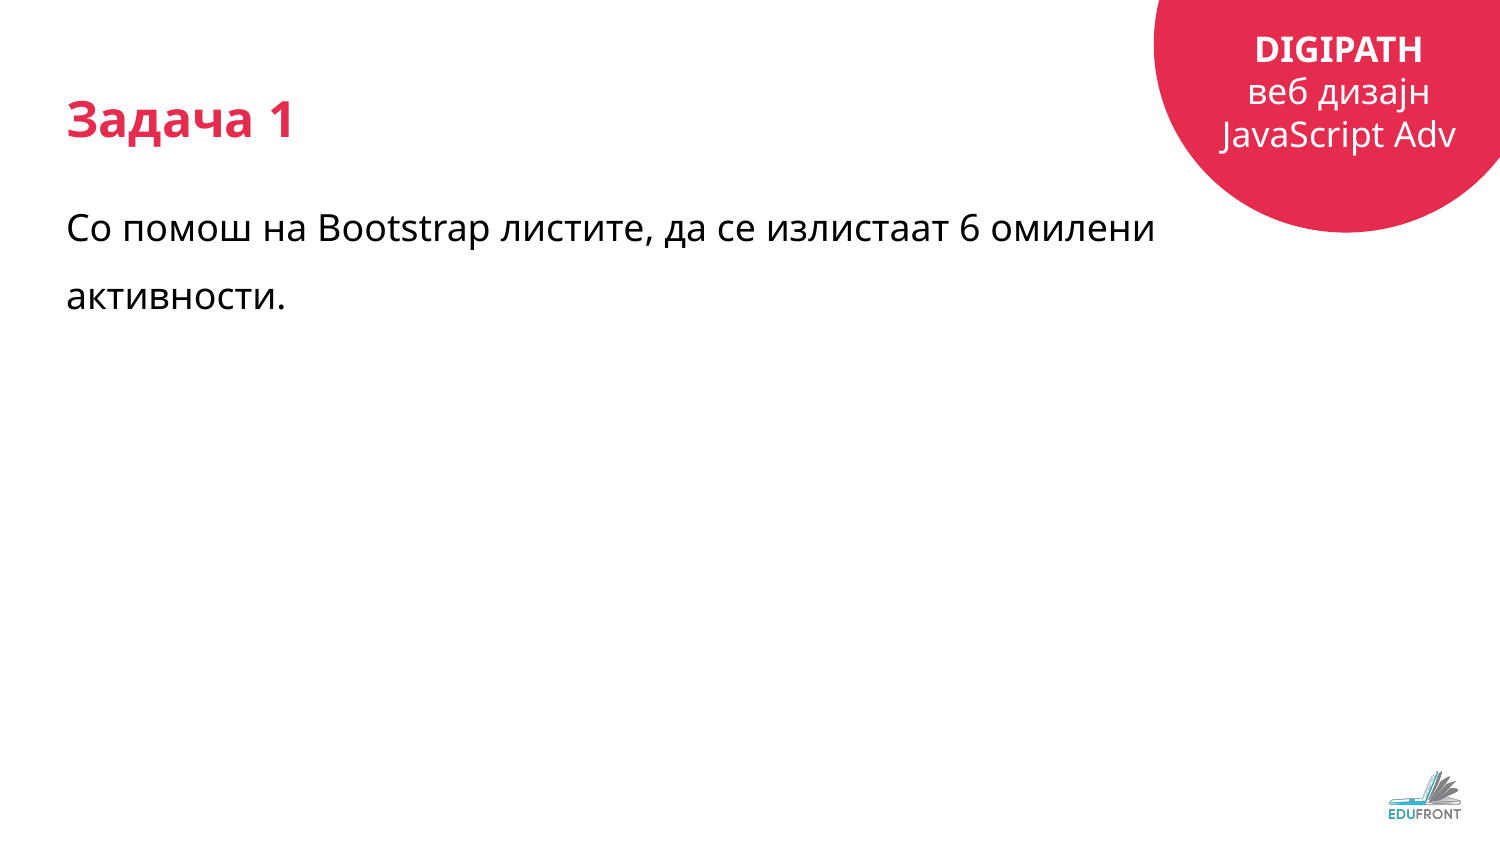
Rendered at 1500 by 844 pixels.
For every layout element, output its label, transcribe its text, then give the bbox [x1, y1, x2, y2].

list Со помош на Bootstrap листите, да се излистаат 6 омилени активности. [51, 166, 1449, 728]
title Задача 1 [51, 72, 1449, 166]
picture [1389, 771, 1461, 819]
